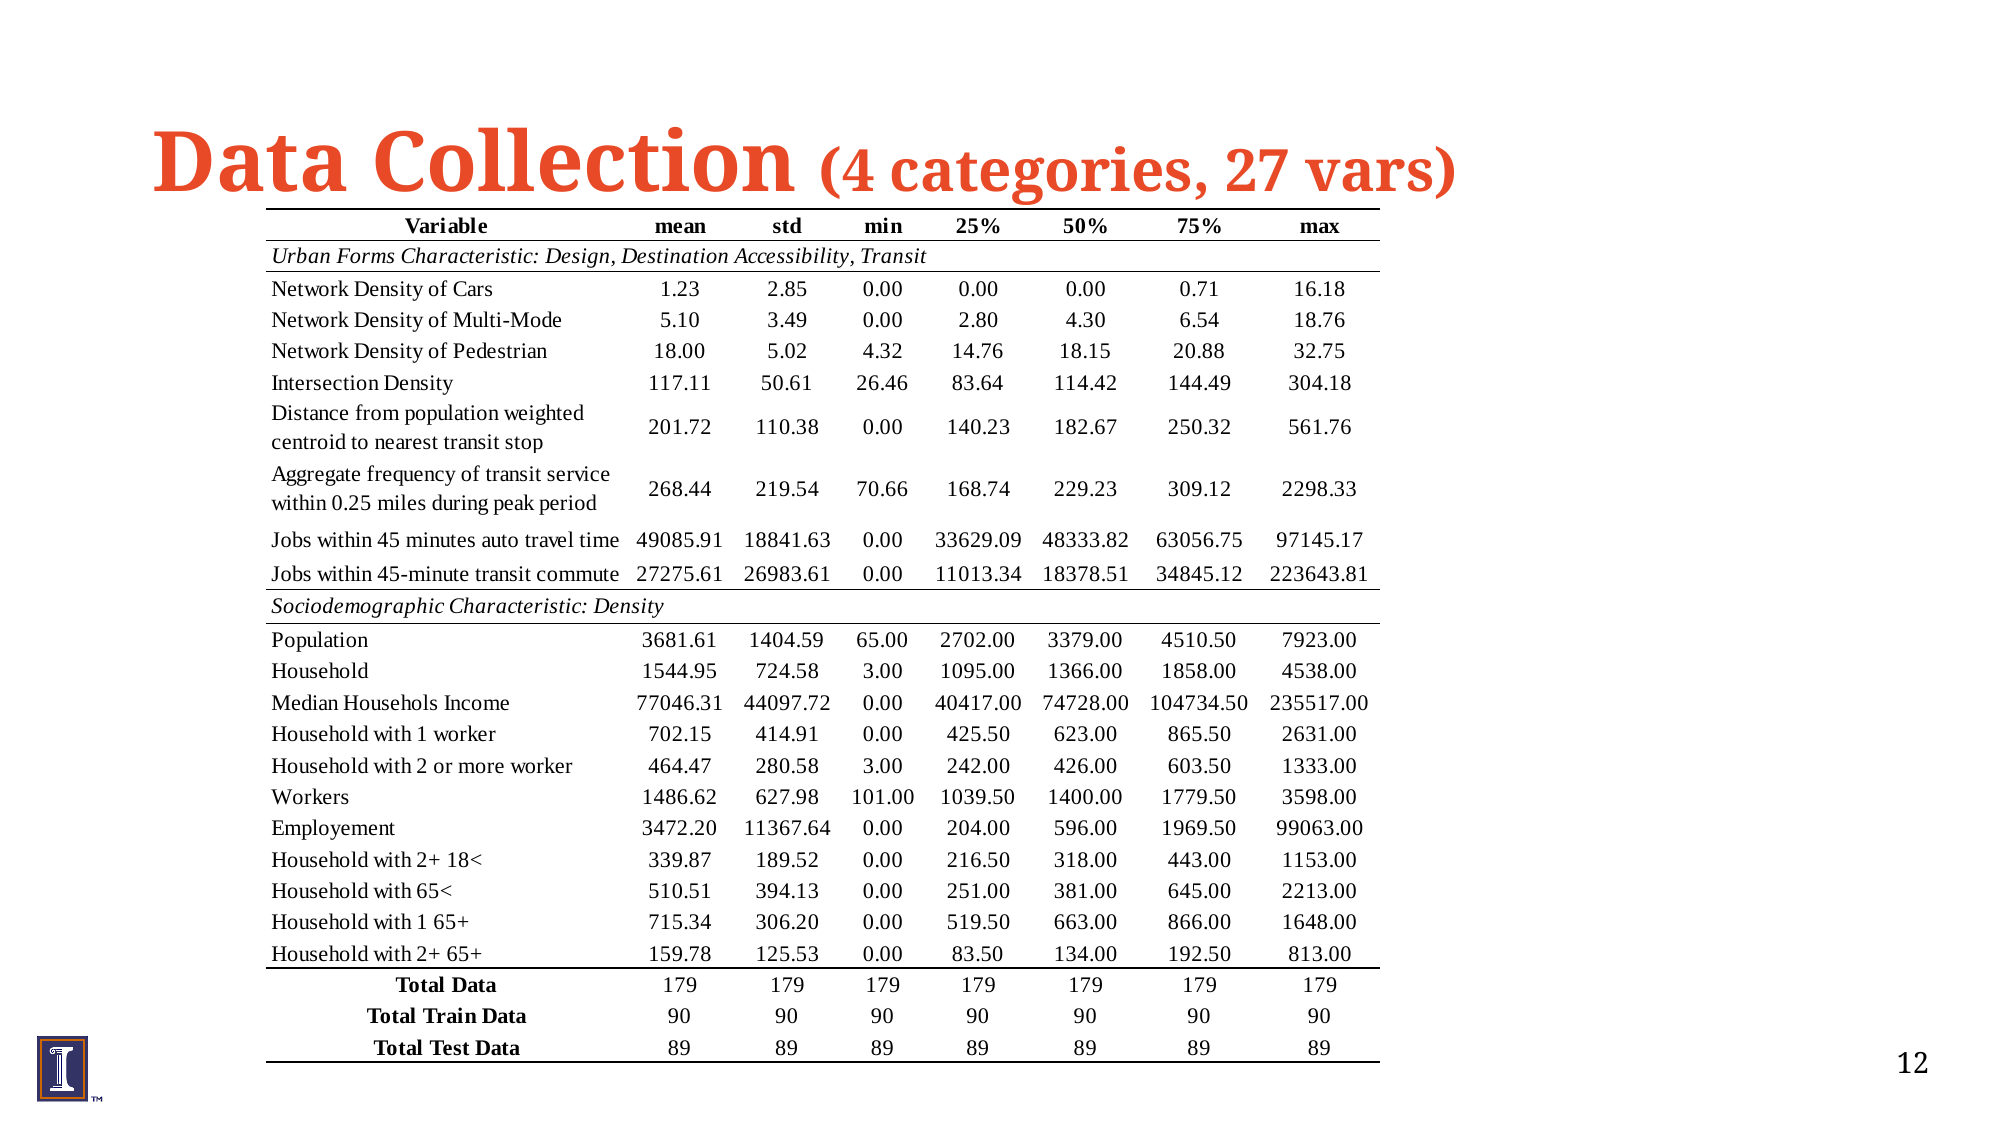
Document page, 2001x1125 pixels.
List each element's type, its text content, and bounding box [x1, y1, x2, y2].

picture [28, 1034, 110, 1107]
slide_number 12 [1494, 1034, 1945, 1095]
picture [266, 208, 1382, 1065]
text_box Data Collection (4 categories, 27 vars) [137, 0, 1863, 218]
